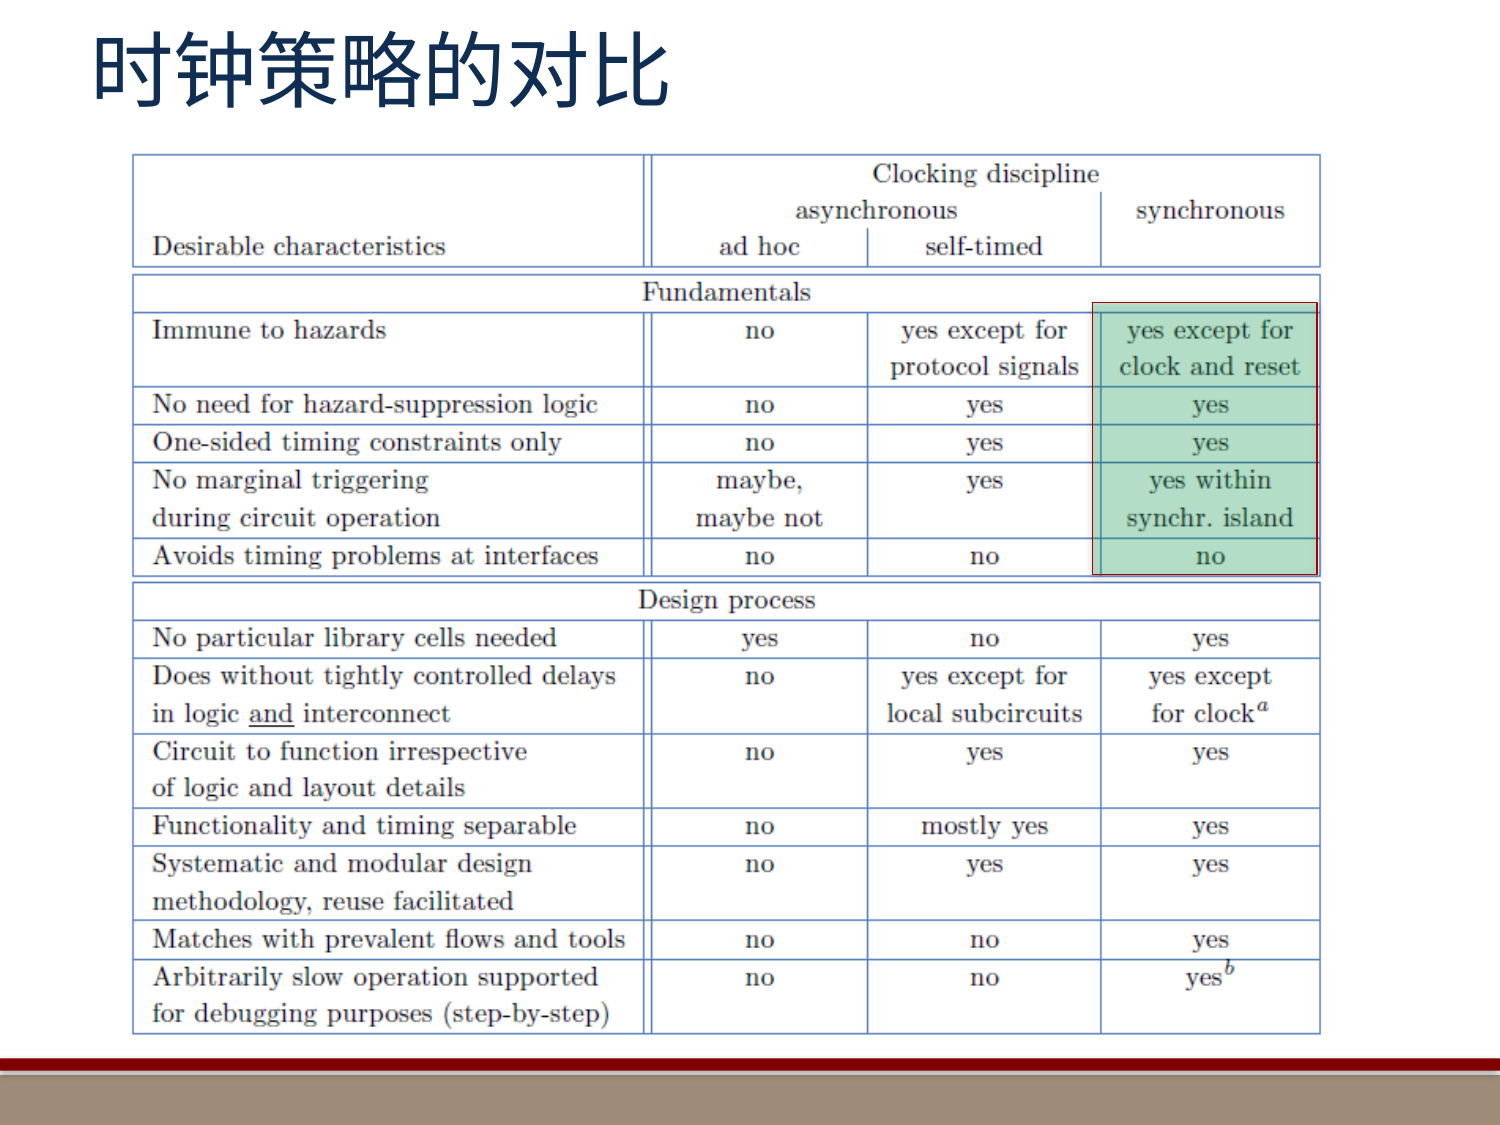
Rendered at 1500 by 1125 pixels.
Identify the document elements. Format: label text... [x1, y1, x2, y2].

title 时钟策略的对比 [74, 0, 1426, 138]
picture [111, 148, 1329, 1039]
